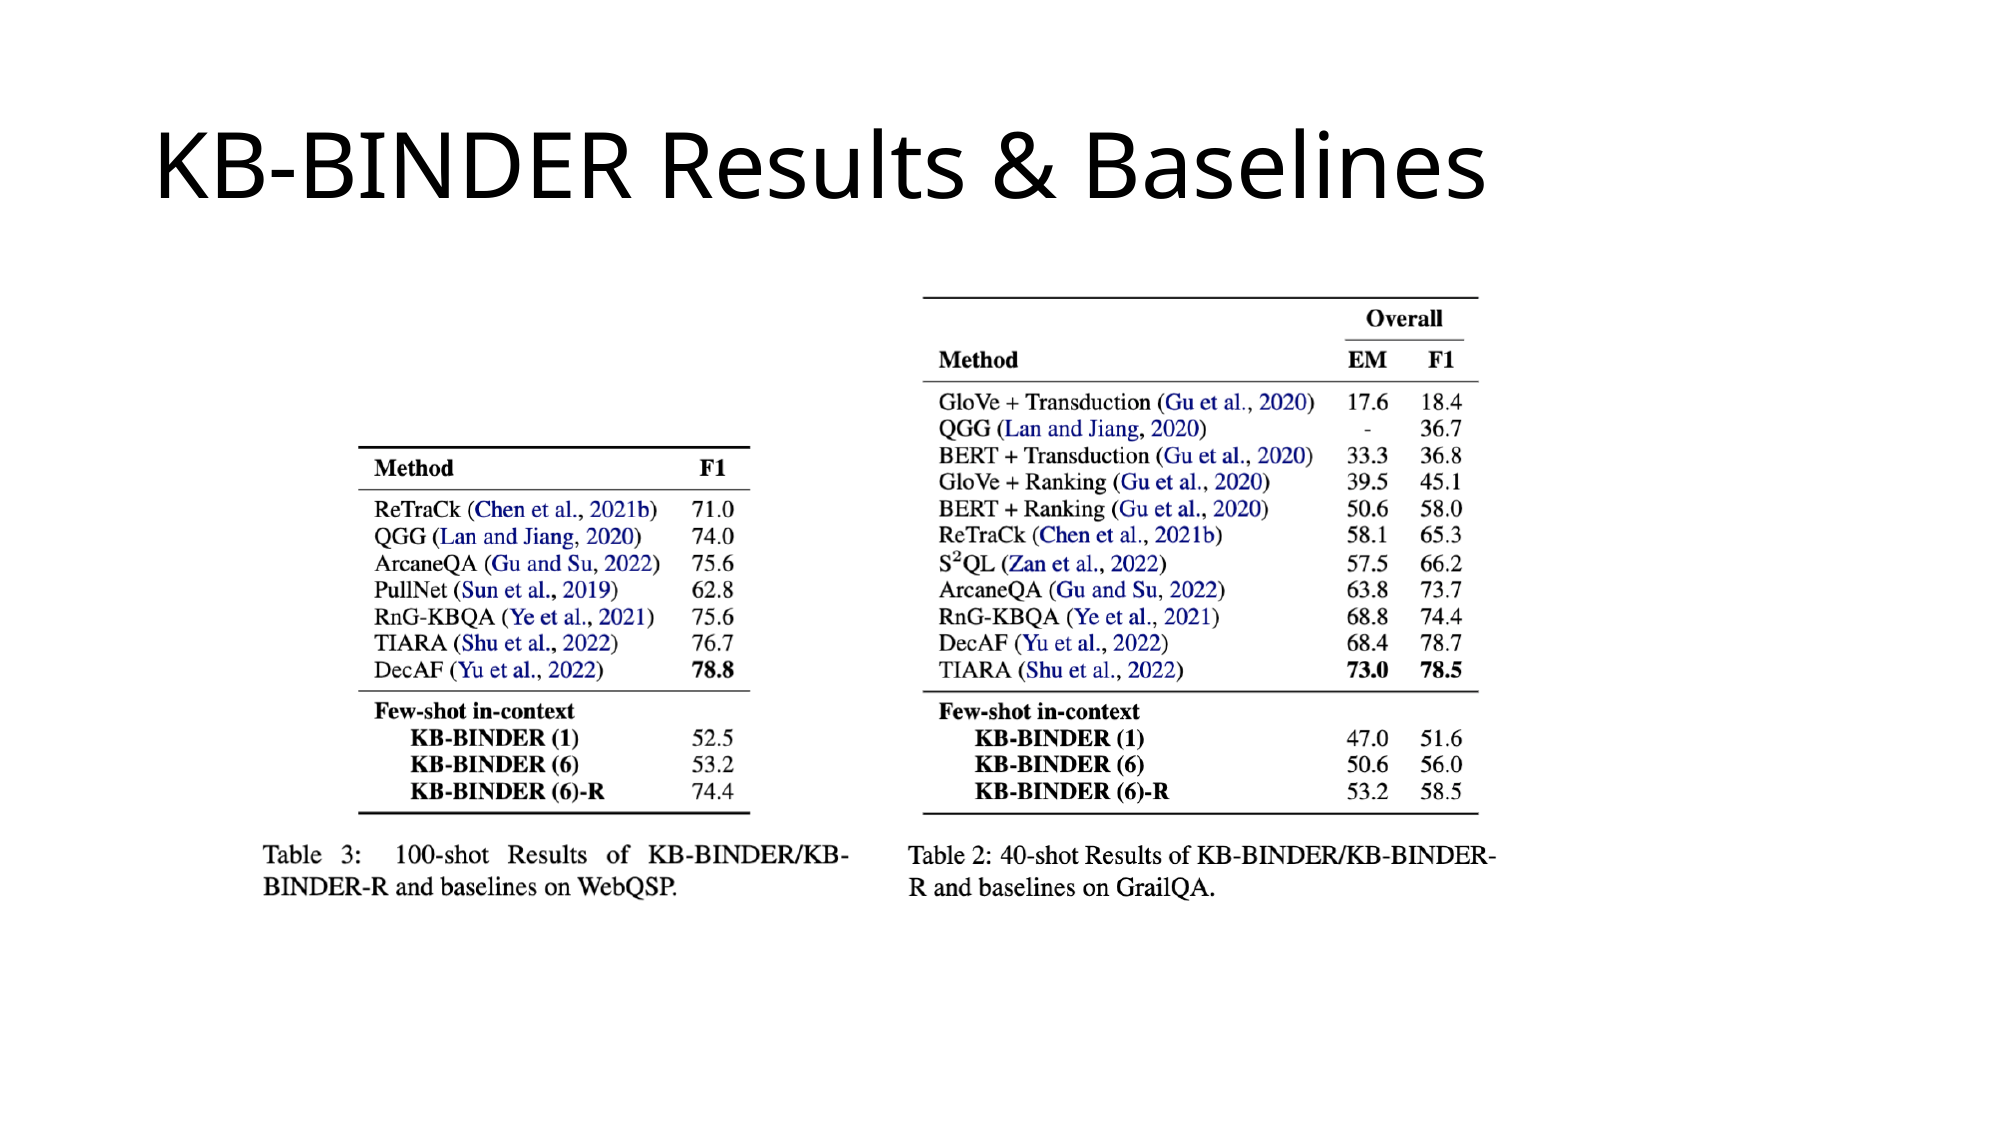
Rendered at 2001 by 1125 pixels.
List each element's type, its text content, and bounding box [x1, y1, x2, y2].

title KB-BINDER Results & Baselines [137, 59, 1863, 278]
picture [253, 424, 854, 914]
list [902, 277, 1503, 908]
